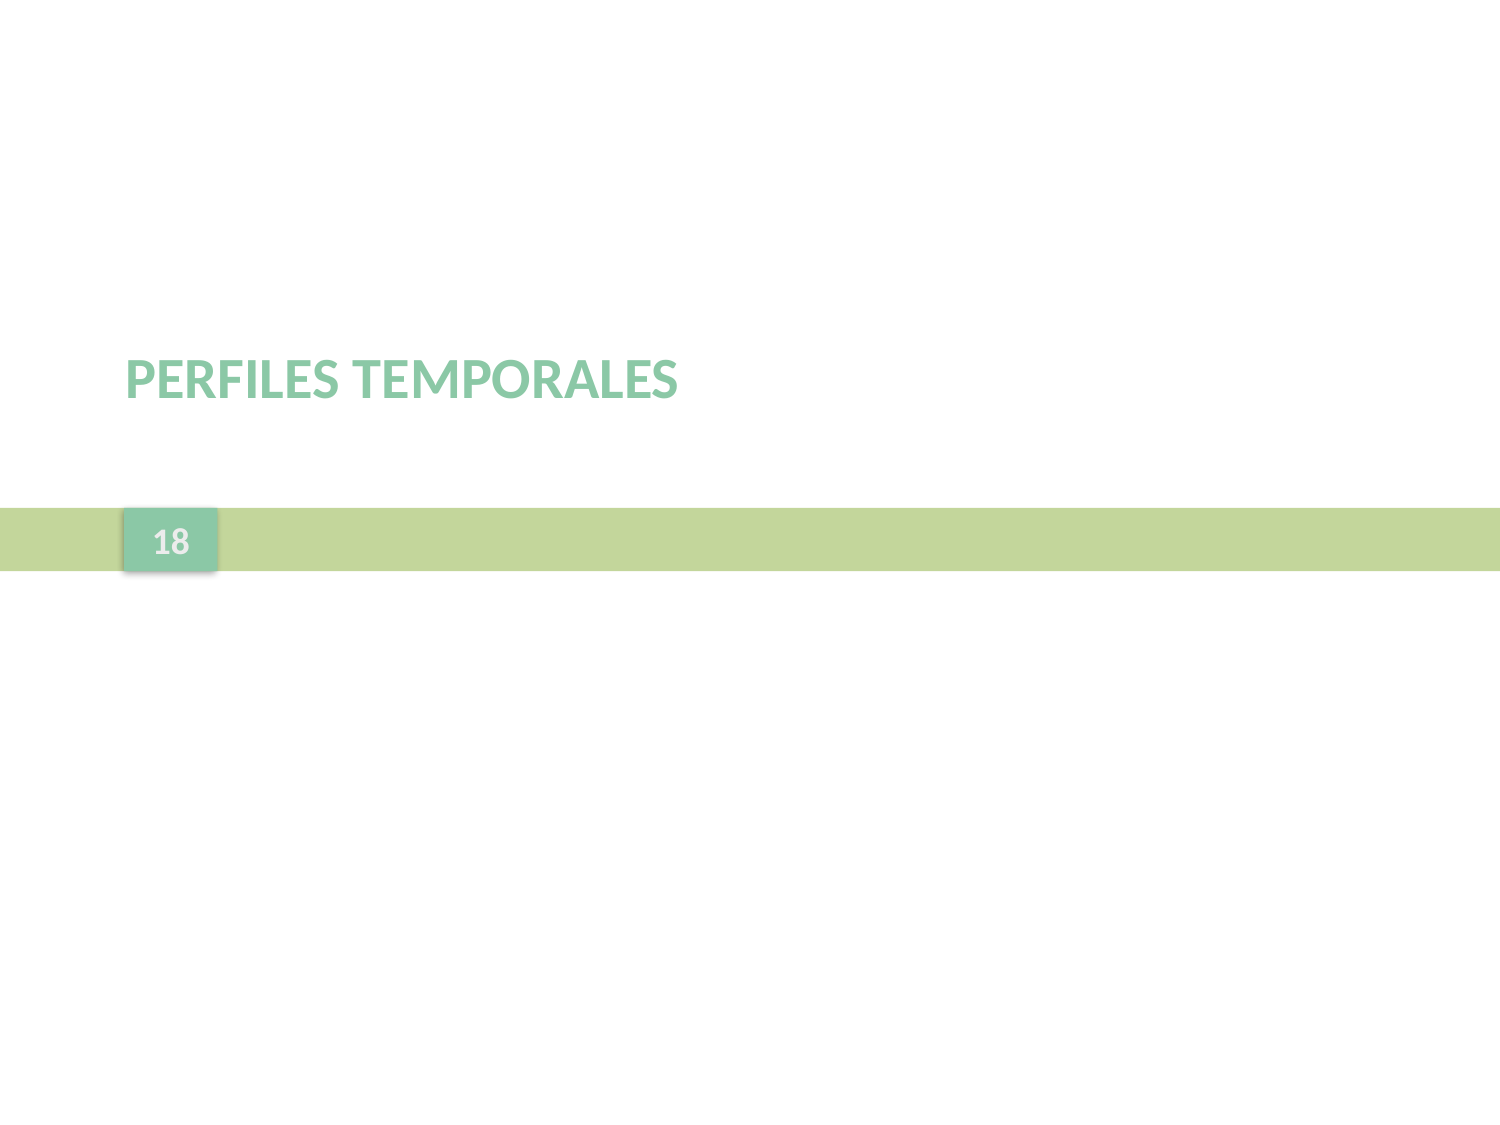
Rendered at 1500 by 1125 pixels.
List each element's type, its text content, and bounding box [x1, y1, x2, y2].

title PERFILES TEMPORALES [110, 332, 1386, 478]
